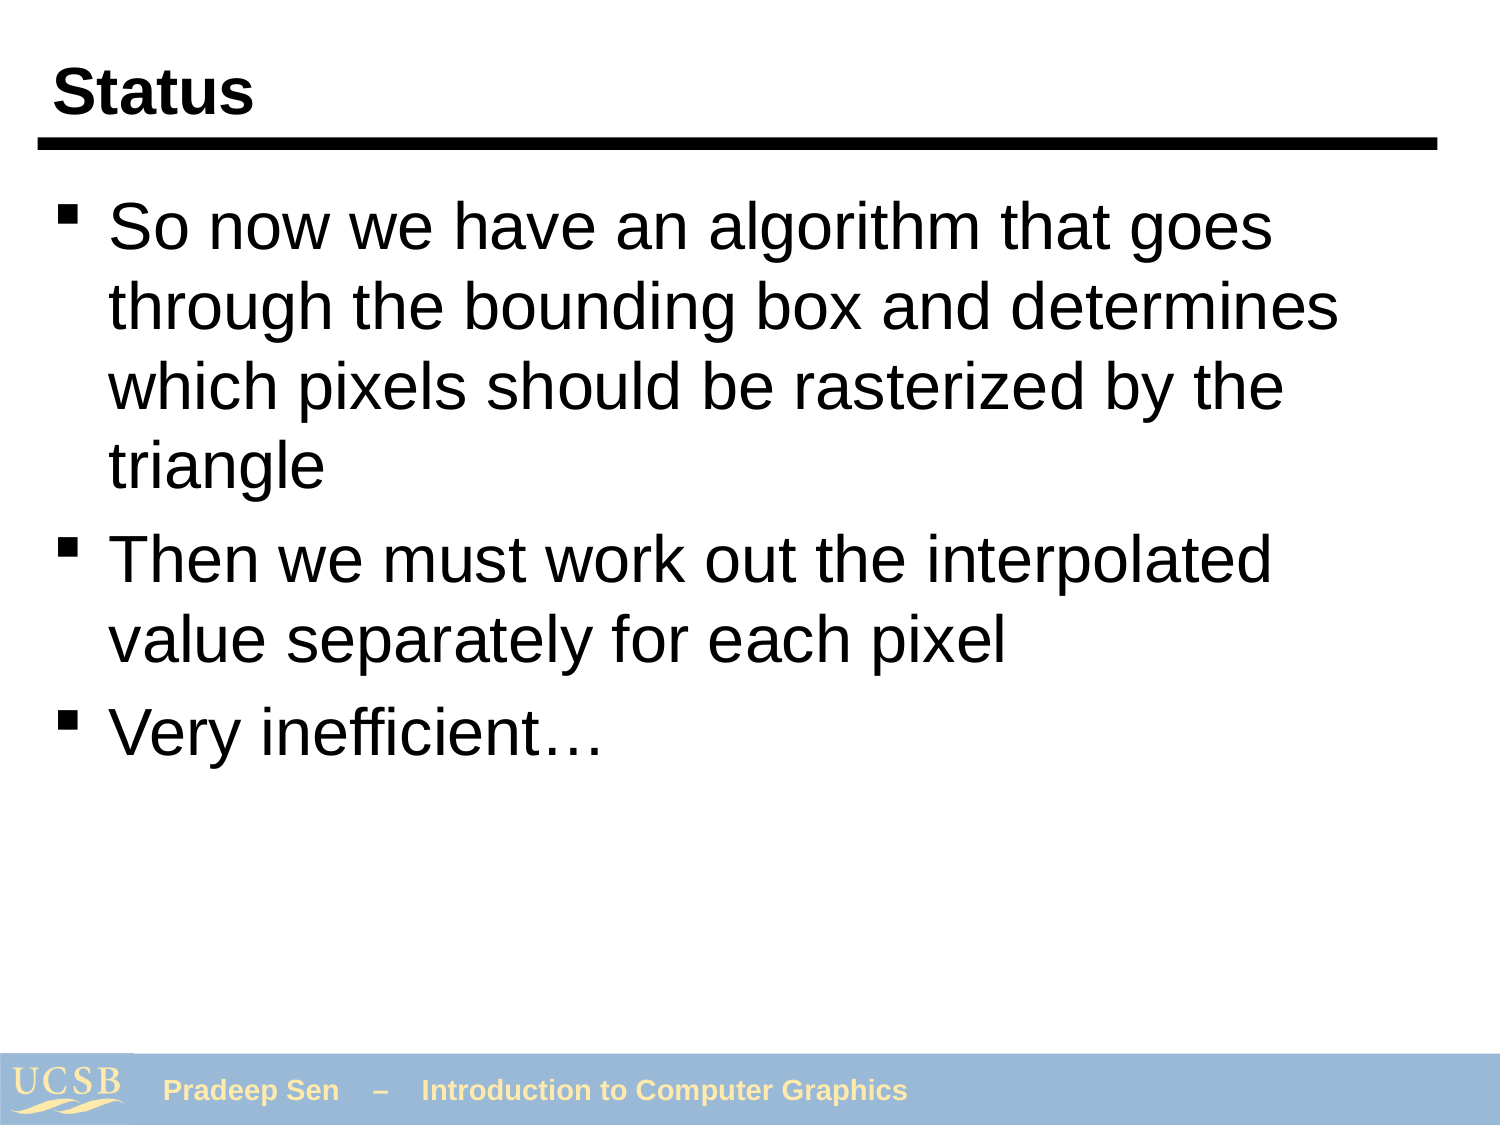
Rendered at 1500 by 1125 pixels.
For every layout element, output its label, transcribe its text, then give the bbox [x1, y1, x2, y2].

list So now we have an algorithm that goes through the bounding box and determines which pixels should be rasterized by the triangle Then we must work out the interpolated value separately for each pixel Very inefficient… [37, 174, 1438, 1025]
title Orthographic projection [0, 1053, 128, 1125]
title Status [37, 37, 1438, 138]
